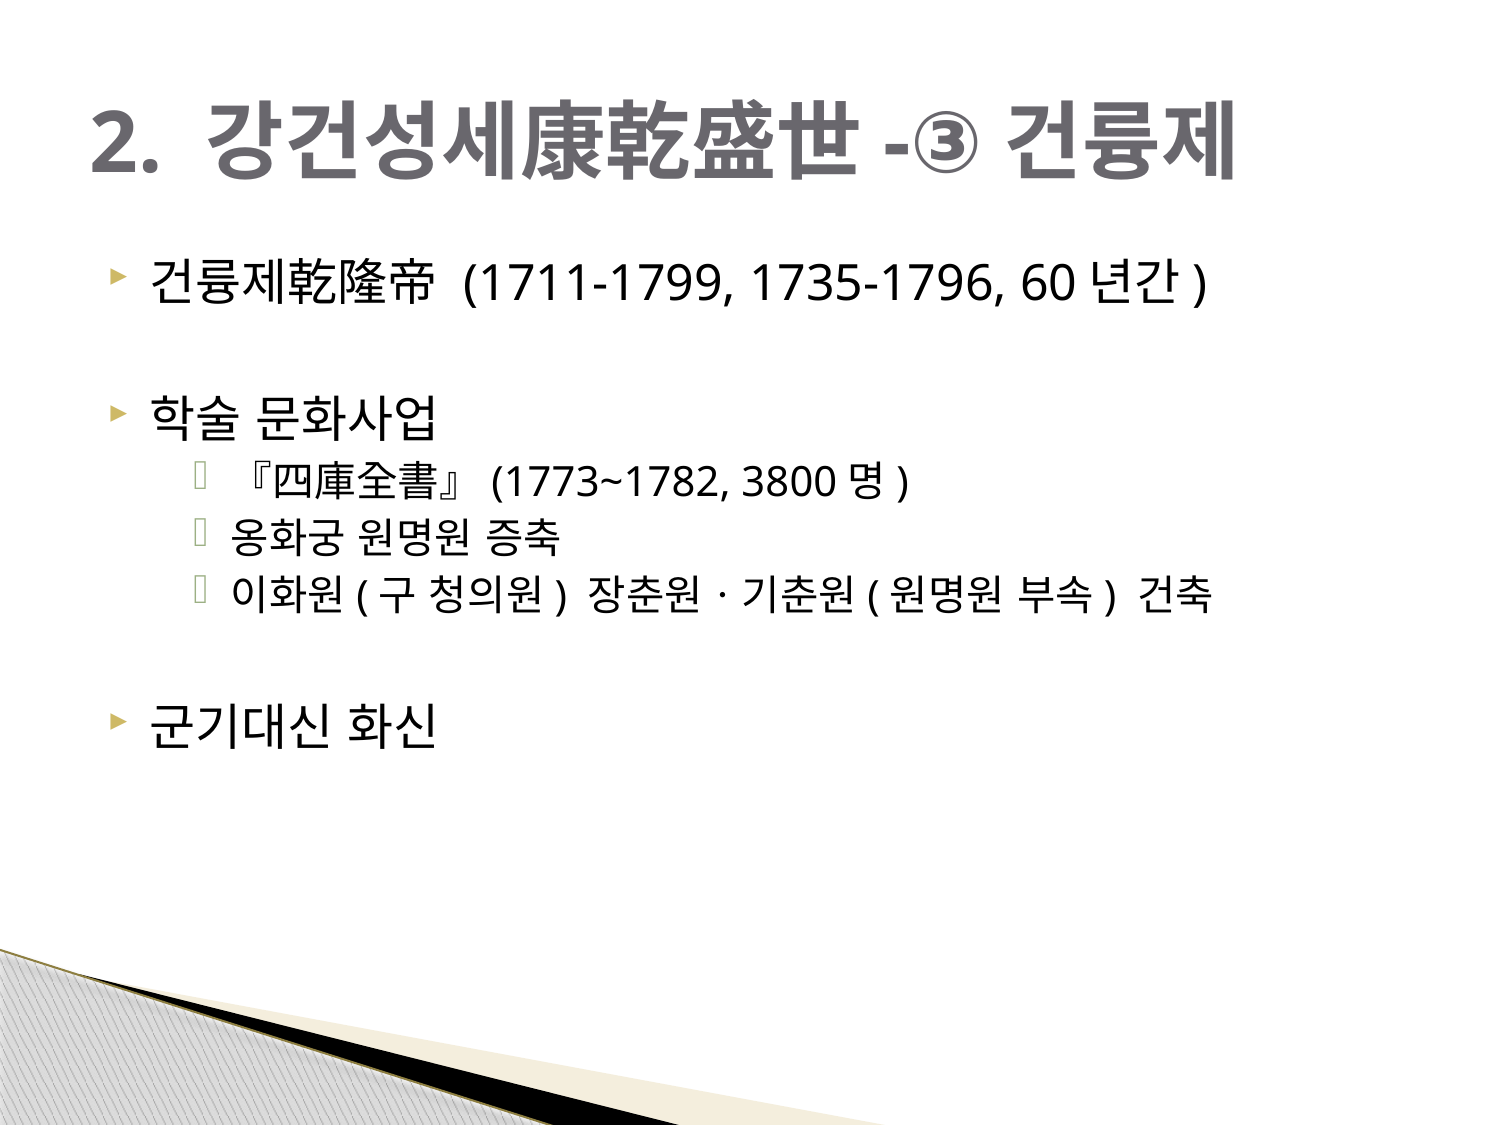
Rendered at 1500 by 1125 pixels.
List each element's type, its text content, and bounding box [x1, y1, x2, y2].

list 건륭제乾隆帝 (1711-1799, 1735-1796, 60년간) 학술 문화사업 『四庫全書』(1773~1782, 3800명) 옹화궁 원명원 증축 이화원(구 청의원) 장춘원ㆍ기춘원(원명원 부속) 건축 군기대신 화신 [75, 243, 1425, 986]
title 2. 강건성세康乾盛世-③건륭제 [75, 45, 1425, 233]
